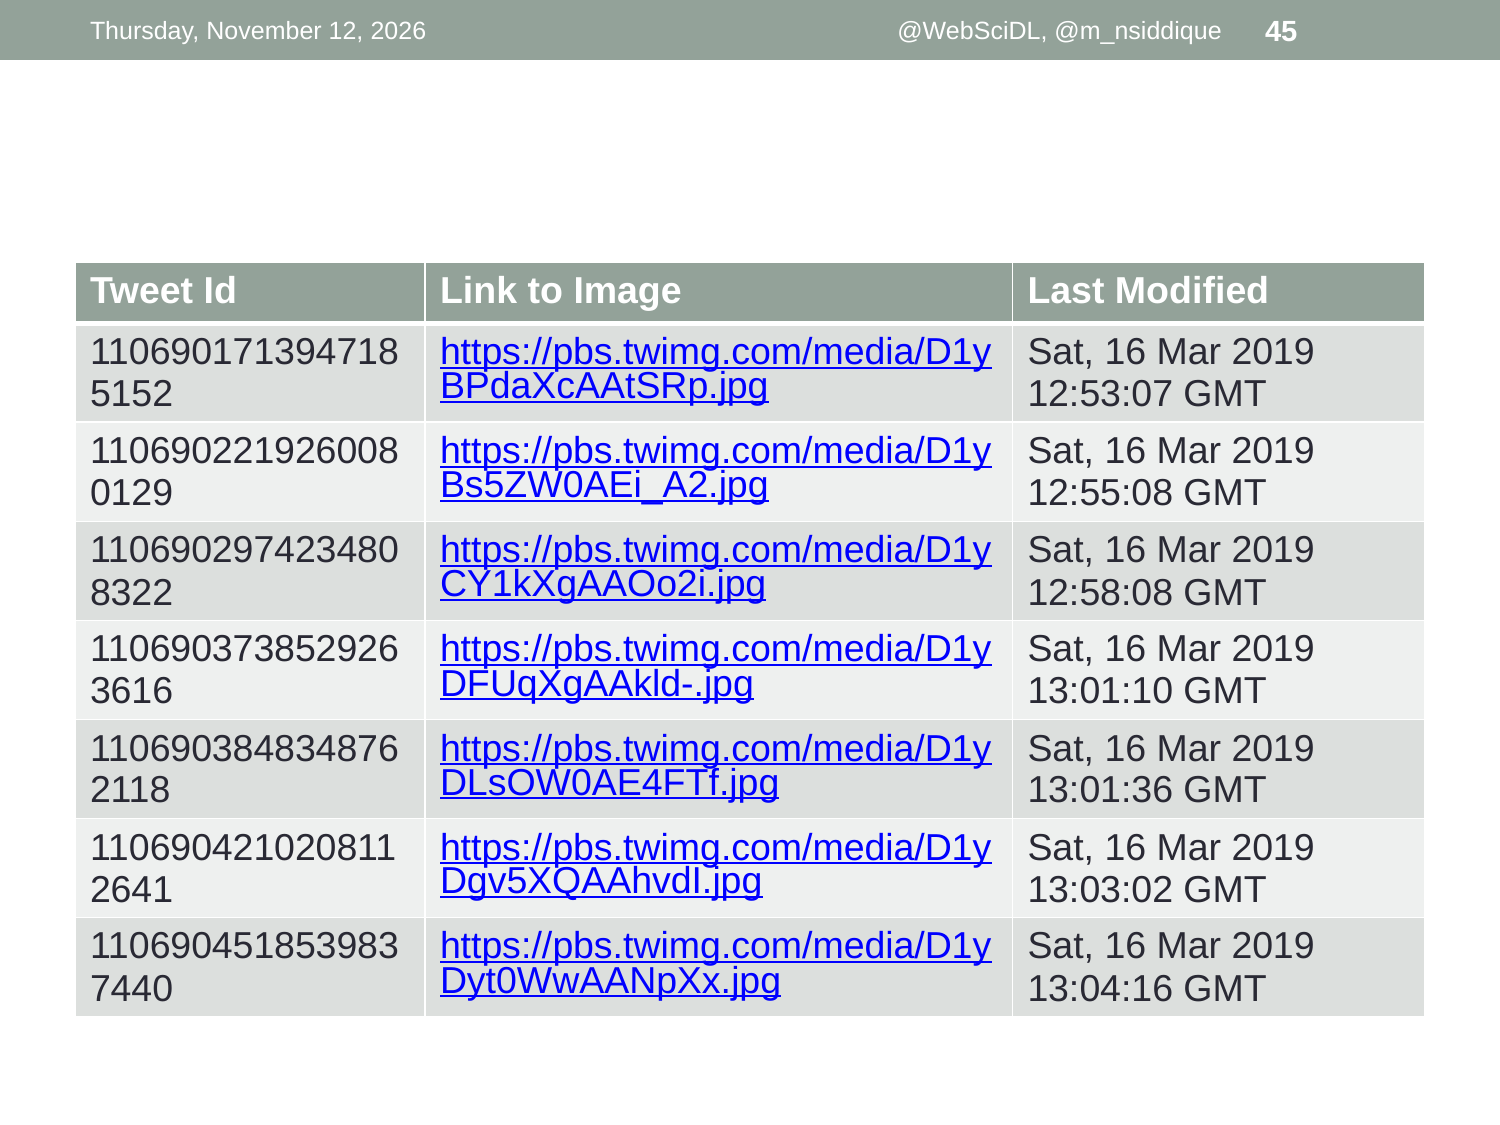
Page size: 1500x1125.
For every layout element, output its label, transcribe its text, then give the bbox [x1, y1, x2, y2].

table_header Last Modified [1013, 263, 1424, 321]
table_cell Sat, 16 Mar 2019 13:04:16 GMT [1013, 918, 1424, 1016]
table_cell Sat, 16 Mar 2019 12:55:08 GMT [1013, 423, 1424, 521]
table_cell Sat, 16 Mar 2019 13:01:36 GMT [1013, 720, 1424, 818]
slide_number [75, 3, 550, 57]
table_header Link to Image [426, 263, 1012, 321]
table_cell Sat, 16 Mar 2019 13:01:10 GMT [1013, 621, 1424, 719]
table_header Tweet Id [76, 263, 424, 321]
table_cell https://pbs.twimg.com/media/D1yBs5ZW0AEi_A2.jpg [426, 423, 1012, 521]
slide_number 45 [1250, 3, 1425, 57]
table_cell 1106902219260080129 [76, 423, 424, 521]
table_cell 1106904518539837440 [76, 918, 424, 1016]
table_cell 1106903738529263616 [76, 621, 424, 719]
table_cell https://pbs.twimg.com/media/D1yDgv5XQAAhvdI.jpg [426, 819, 1012, 917]
table_cell https://pbs.twimg.com/media/D1yBPdaXcAAtSRp.jpg [426, 326, 1012, 421]
table_cell https://pbs.twimg.com/media/D1yCY1kXgAAOo2i.jpg [426, 522, 1012, 620]
table_cell 1106903848348762118 [76, 720, 424, 818]
table_cell 1106902974234808322 [76, 522, 424, 620]
footer @WebSciDL, @m_nsiddique [562, 3, 1238, 57]
table_cell 1106904210208112641 [76, 819, 424, 917]
table_cell 1106901713947185152 [76, 326, 424, 421]
table_cell https://pbs.twimg.com/media/D1yDyt0WwAANpXx.jpg [426, 918, 1012, 1016]
table_cell Sat, 16 Mar 2019 13:03:02 GMT [1013, 819, 1424, 917]
table_cell https://pbs.twimg.com/media/D1yDFUqXgAAkld-.jpg [426, 621, 1012, 719]
table_cell https://pbs.twimg.com/media/D1yDLsOW0AE4FTf.jpg [426, 720, 1012, 818]
table_cell Sat, 16 Mar 2019 12:53:07 GMT [1013, 326, 1424, 421]
table_cell Sat, 16 Mar 2019 12:58:08 GMT [1013, 522, 1424, 620]
